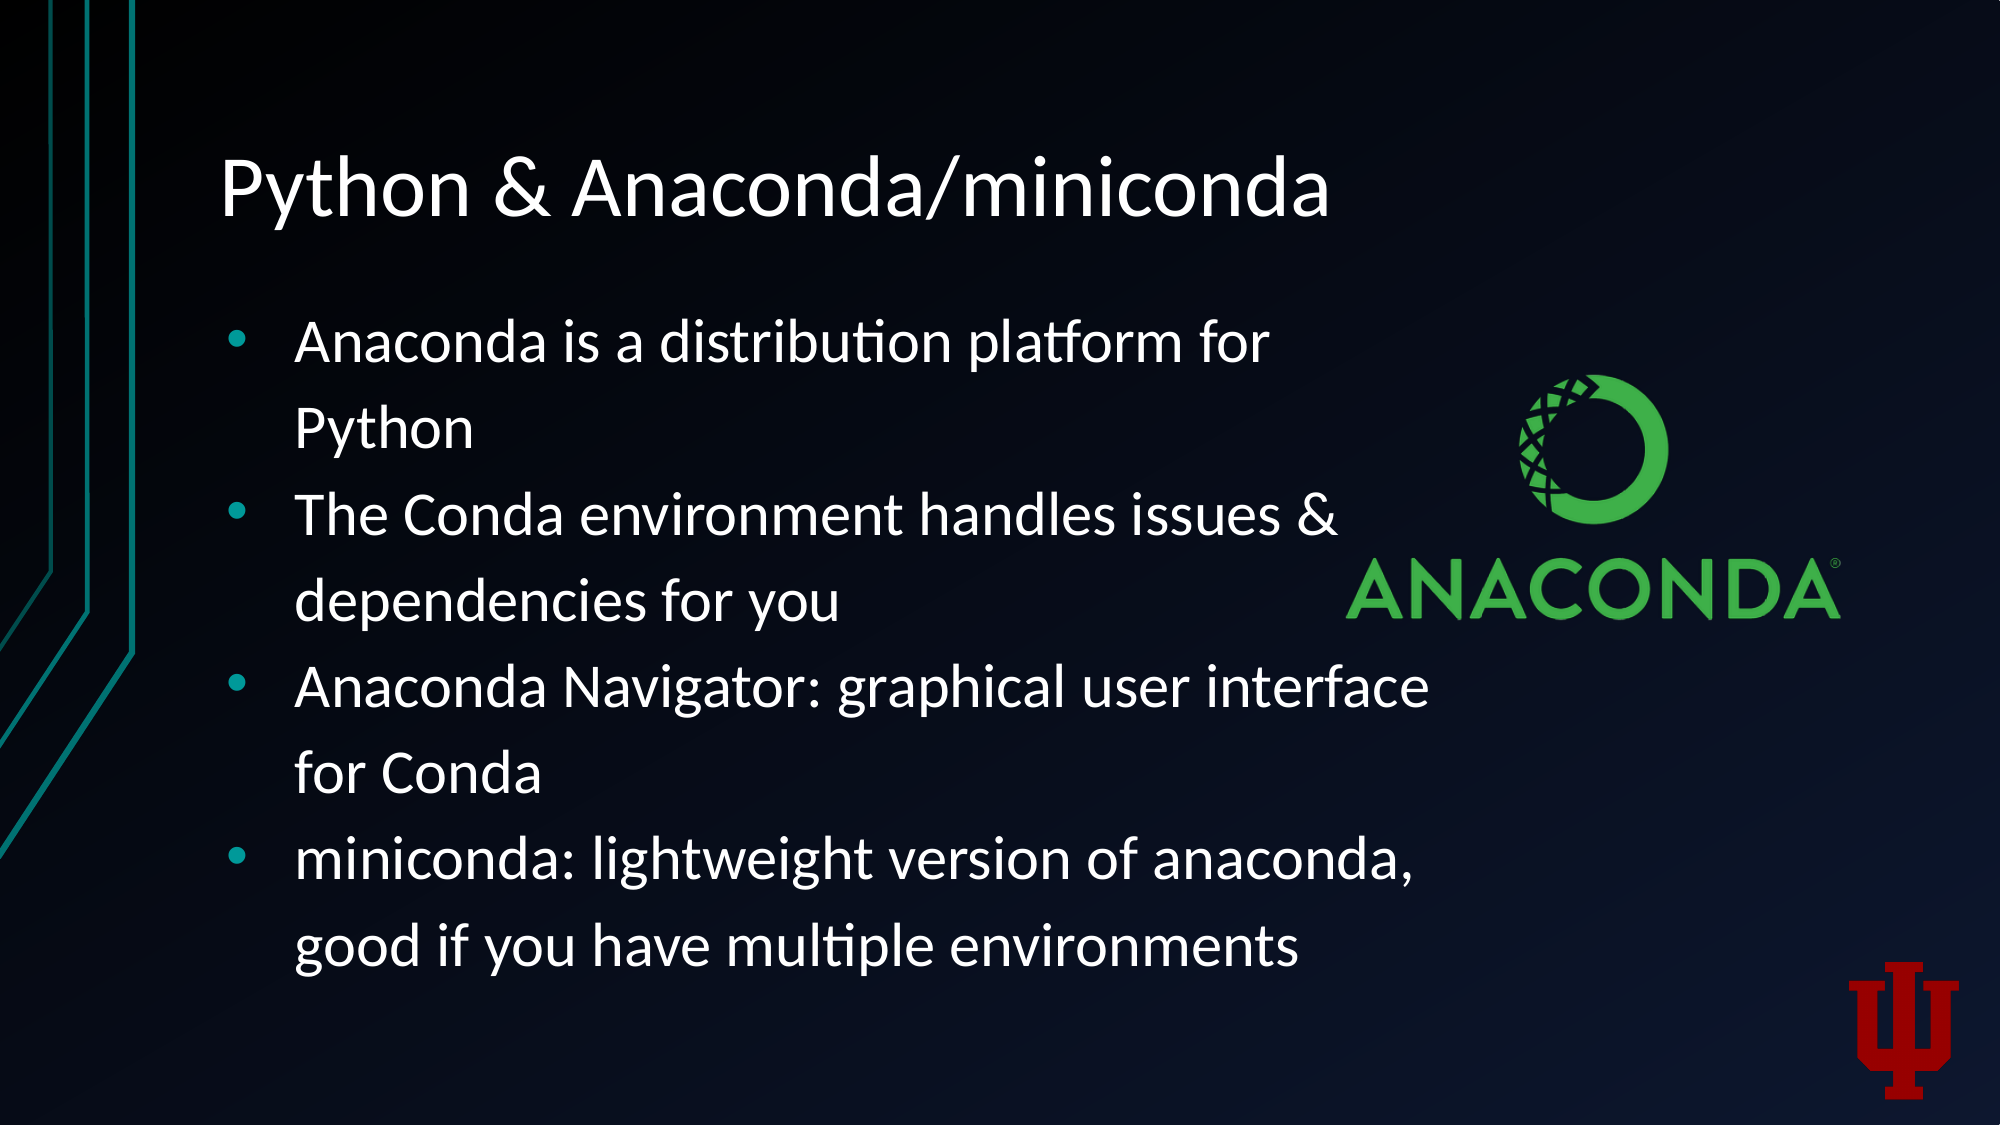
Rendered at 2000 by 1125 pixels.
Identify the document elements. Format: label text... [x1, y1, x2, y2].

title Python & Anaconda/miniconda [199, 45, 1826, 246]
picture [1341, 370, 1850, 624]
picture [1849, 962, 1959, 1101]
list Anaconda is a distribution platform for Python The Conda environment handles issues & dependencies for you Anaconda Navigator: graphical user interface for Conda miniconda: lightweight version of anaconda, good if you have multiple environments [199, 279, 1469, 1072]
